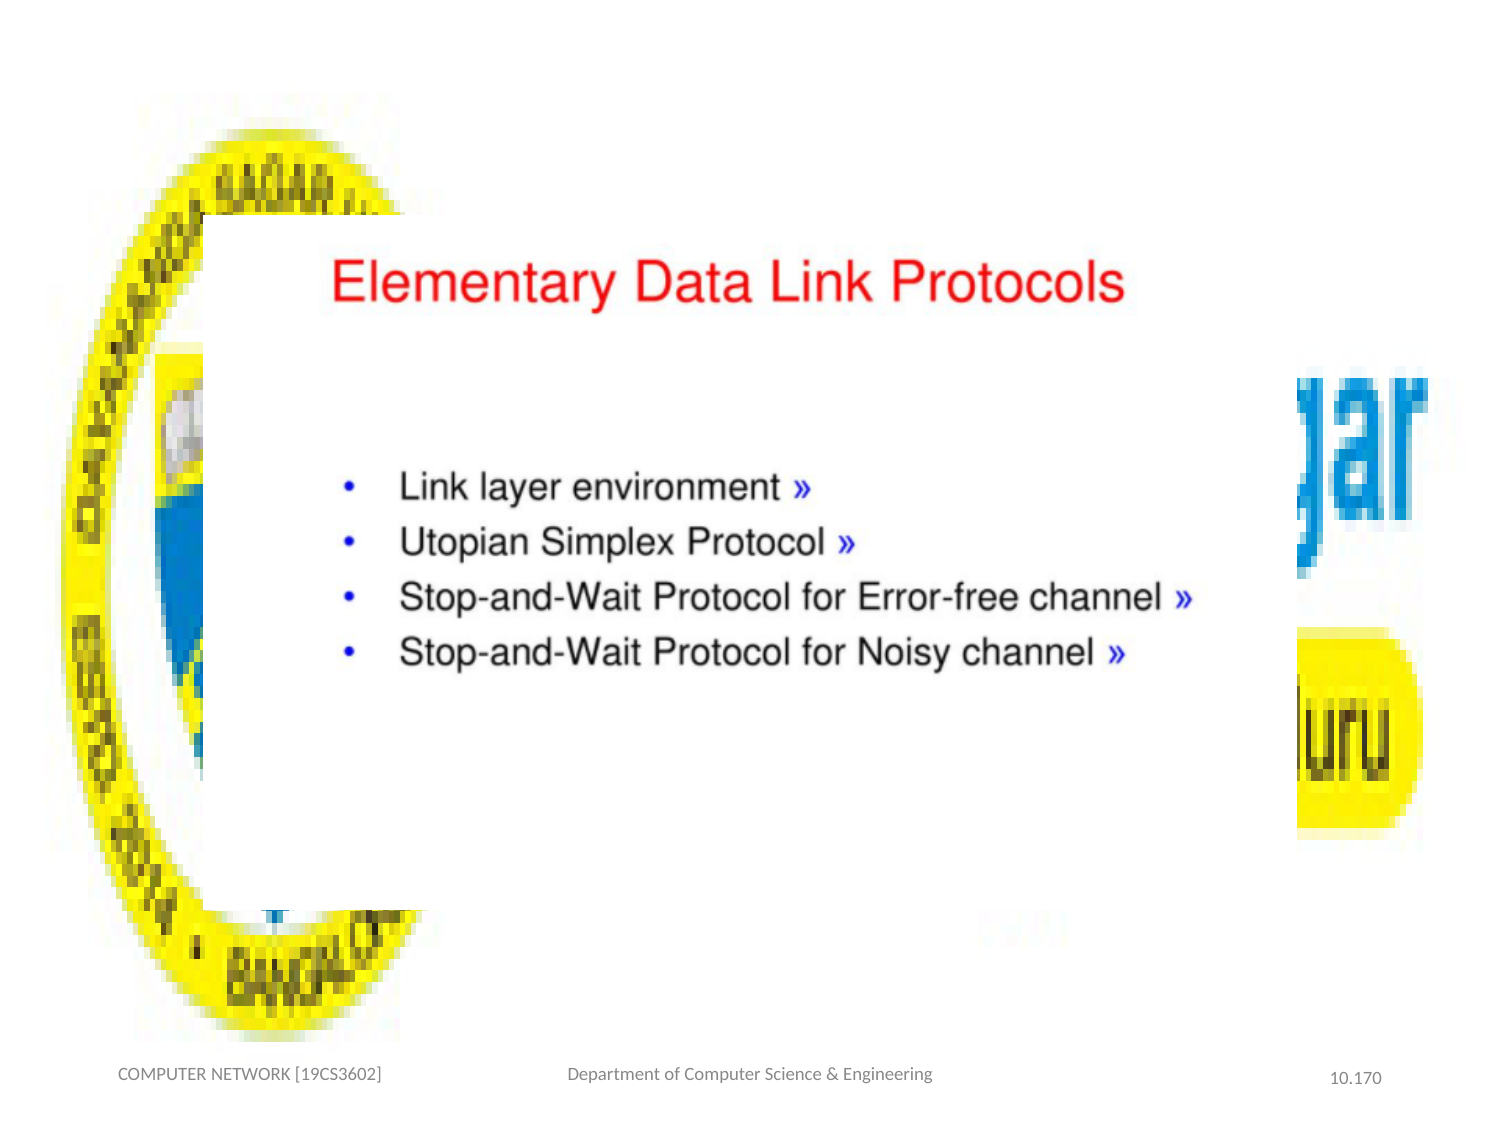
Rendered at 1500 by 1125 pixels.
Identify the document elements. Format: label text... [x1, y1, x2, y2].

slide_number 10.‹#› [1059, 1042, 1397, 1103]
slide_number COMPUTER NETWORK [19CS3602] [103, 1042, 441, 1103]
picture [0, 0, 1500, 1125]
footer Department of Computer Science & Engineering [496, 1042, 1004, 1103]
